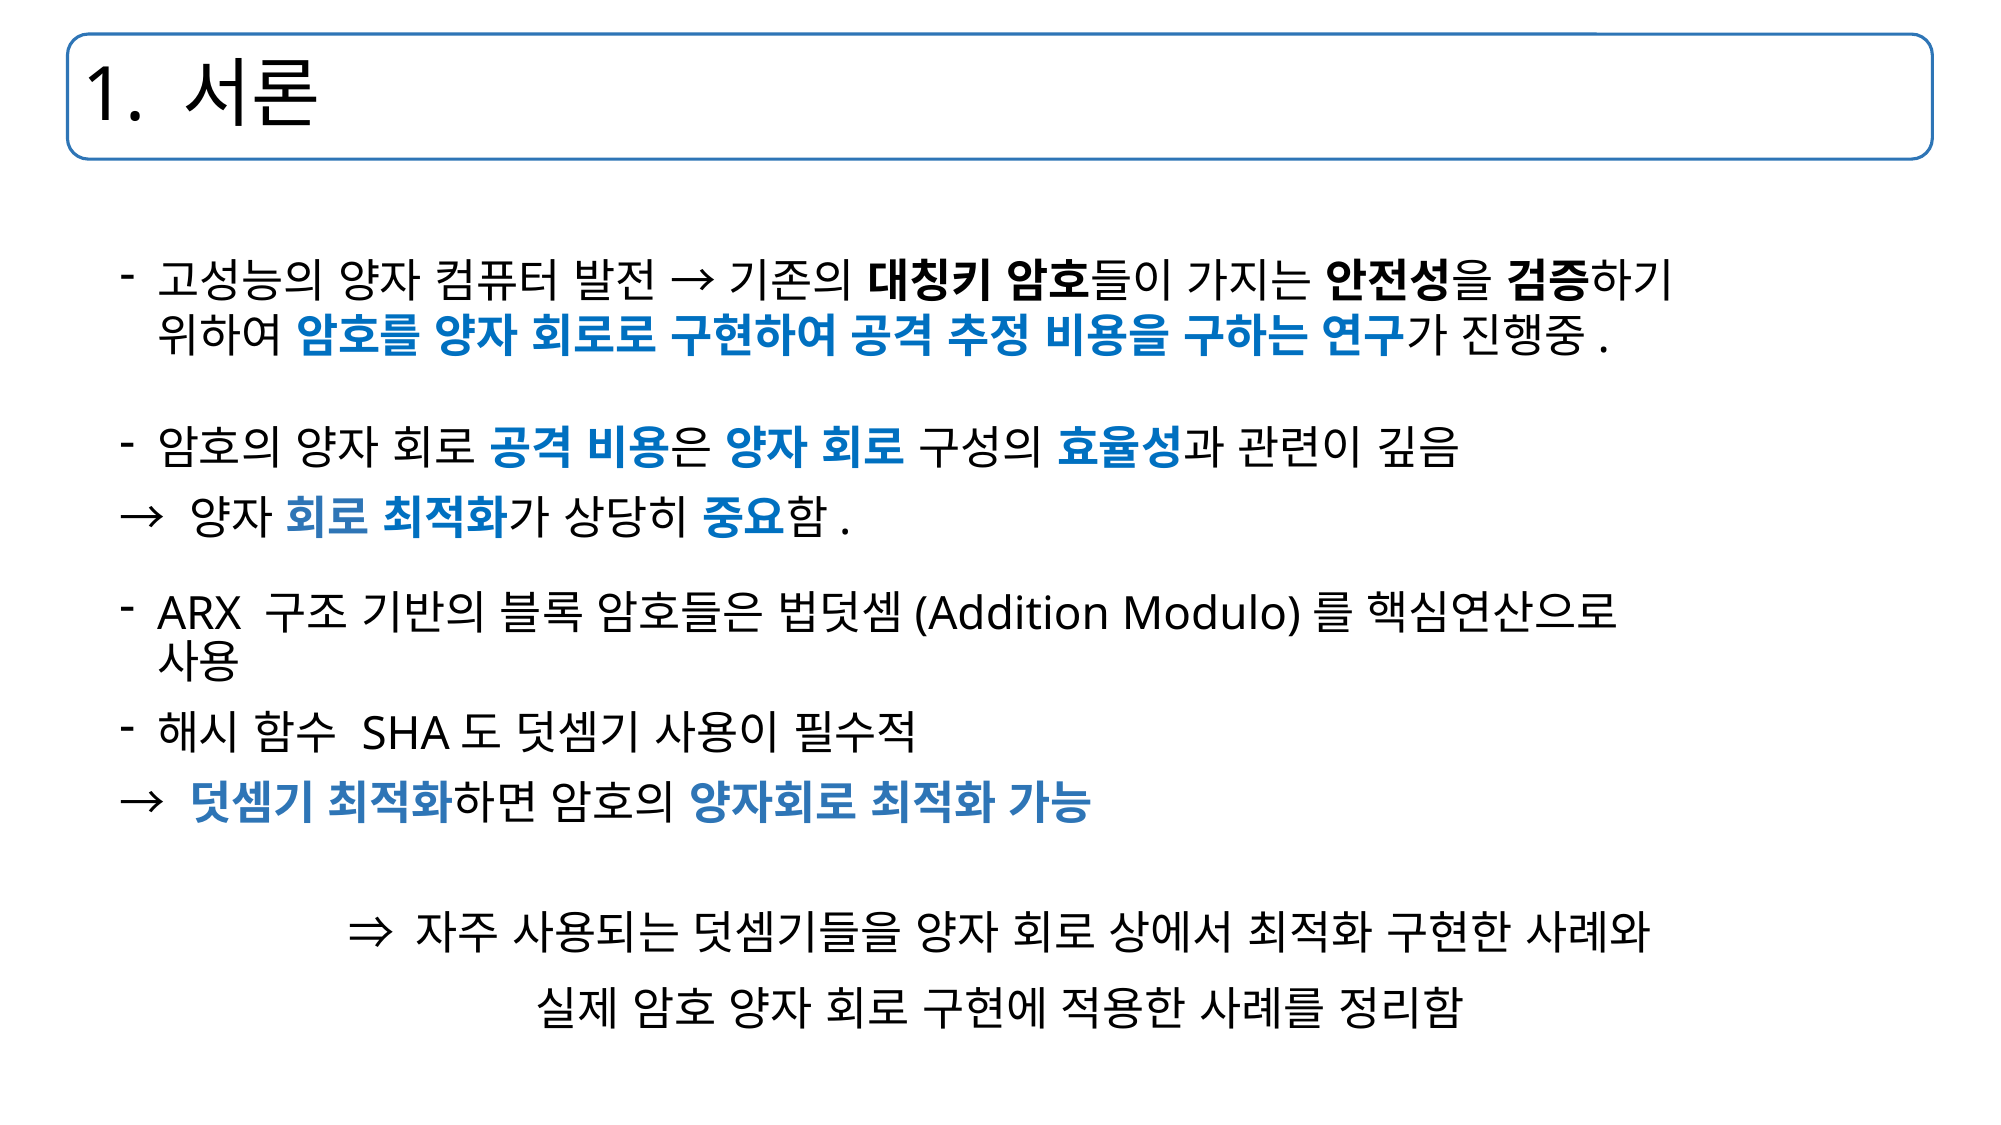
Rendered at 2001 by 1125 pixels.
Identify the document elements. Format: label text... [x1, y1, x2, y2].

title 1. 서론 [67, 34, 1933, 160]
text_box 고성능의 양자 컴퓨터 발전 → 기존의 대칭키 암호들이 가지는 안전성을 검증하기 위하여 암호를 양자 회로로 구현하여 공격 추정 비용을 구하는 연구가 진행중. [104, 223, 1823, 390]
text_box 암호의 양자 회로 공격 비용은 양자 회로 구성의 효율성과 관련이 깊음 → 양자 회로 최적화가 상당히 중요함. [104, 401, 1896, 569]
text_box ARX 구조 기반의 블록 암호들은 법덧셈(Addition Modulo)를 핵심연산으로 사용 해시 함수 SHA도 덧셈기 사용이 필수적 → 덧셈기 최적화하면 암호의 양자회로 최적화 가능 [104, 580, 1689, 840]
text_box ⇒ 자주 사용되는 덧셈기들을 양자 회로 상에서 최적화 구현한 사례와 실제 암호 양자 회로 구현에 적용한 사례를 정리함 [91, 870, 1909, 1068]
